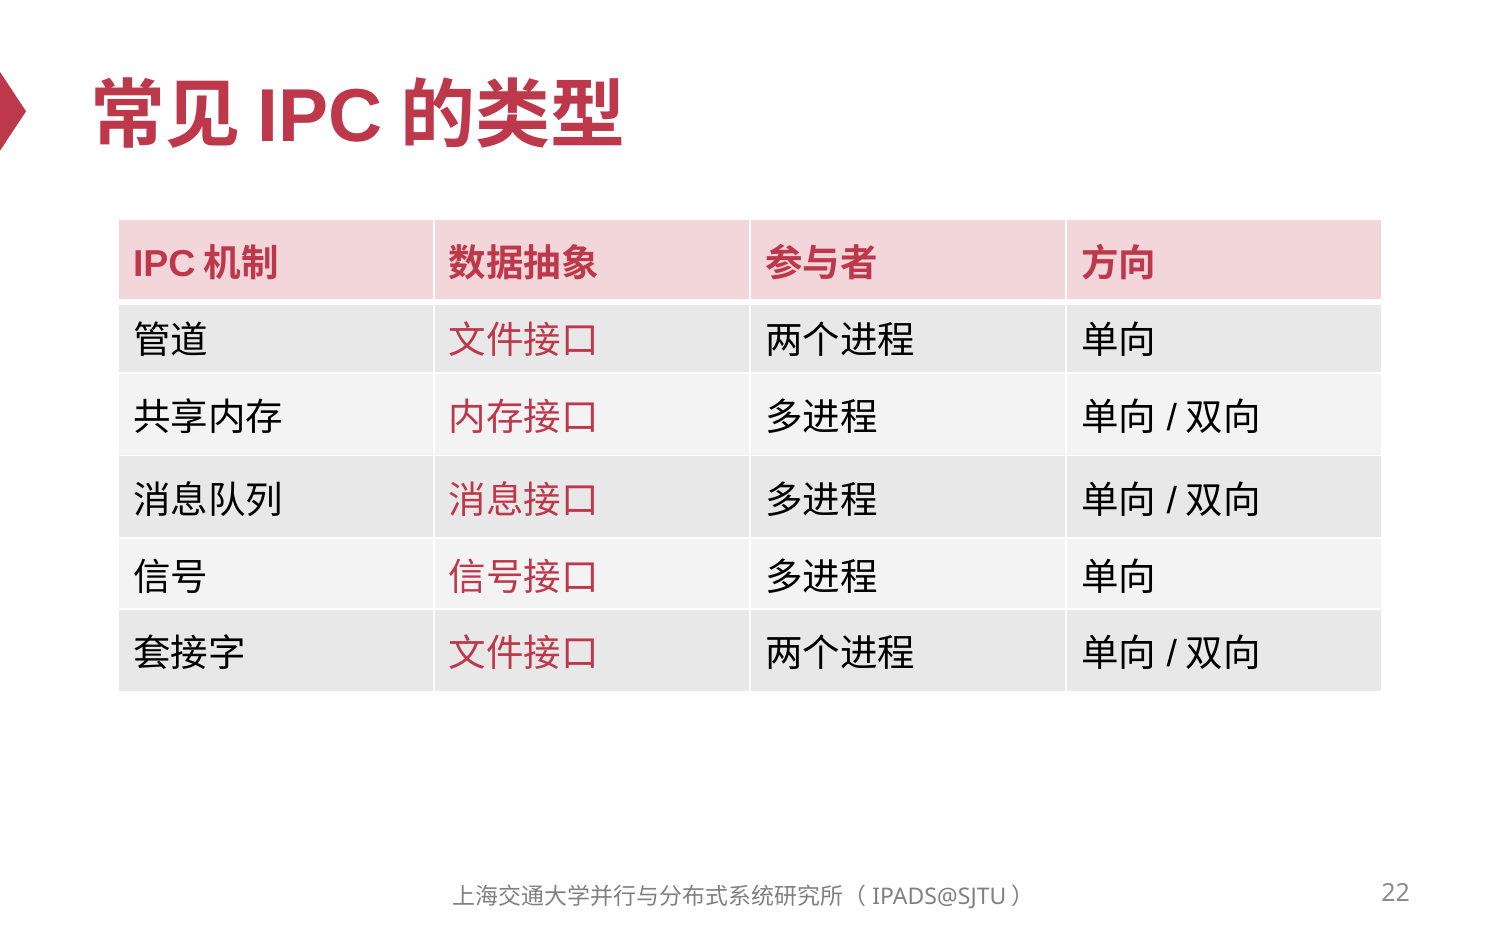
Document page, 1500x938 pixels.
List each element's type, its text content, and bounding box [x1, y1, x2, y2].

table_cell 多进程 [751, 539, 1065, 608]
table_cell 套接字 [119, 610, 433, 691]
table_cell 文件接口 [435, 610, 749, 691]
table_cell 单向 [1067, 539, 1381, 608]
table_cell 消息接口 [435, 456, 749, 537]
table_cell 单向/双向 [1067, 374, 1381, 455]
footer 上海交通大学并行与分布式系统研究所（IPADS@SJTU） [418, 870, 1069, 921]
table_cell 消息队列 [119, 456, 433, 537]
table_header 数据抽象 [435, 220, 749, 299]
table_cell 单向/双向 [1067, 610, 1381, 691]
table_cell 单向/双向 [1067, 456, 1381, 537]
table_header 参与者 [751, 220, 1065, 299]
title 常见IPC的类型 [75, 37, 1425, 186]
table_cell 多进程 [751, 456, 1065, 537]
table_header IPC机制 [119, 220, 433, 299]
slide_number 22 [1074, 868, 1425, 919]
table_cell 管道 [119, 305, 433, 372]
table_cell 多进程 [751, 374, 1065, 455]
table_cell 信号 [119, 539, 433, 608]
table_header 方向 [1067, 220, 1381, 299]
table_cell 两个进程 [751, 610, 1065, 691]
table_cell 两个进程 [751, 305, 1065, 372]
table_cell 内存接口 [435, 374, 749, 455]
table_cell 信号接口 [435, 539, 749, 608]
table_cell 单向 [1067, 305, 1381, 372]
table_cell 共享内存 [119, 374, 433, 455]
table_cell 文件接口 [435, 305, 749, 372]
